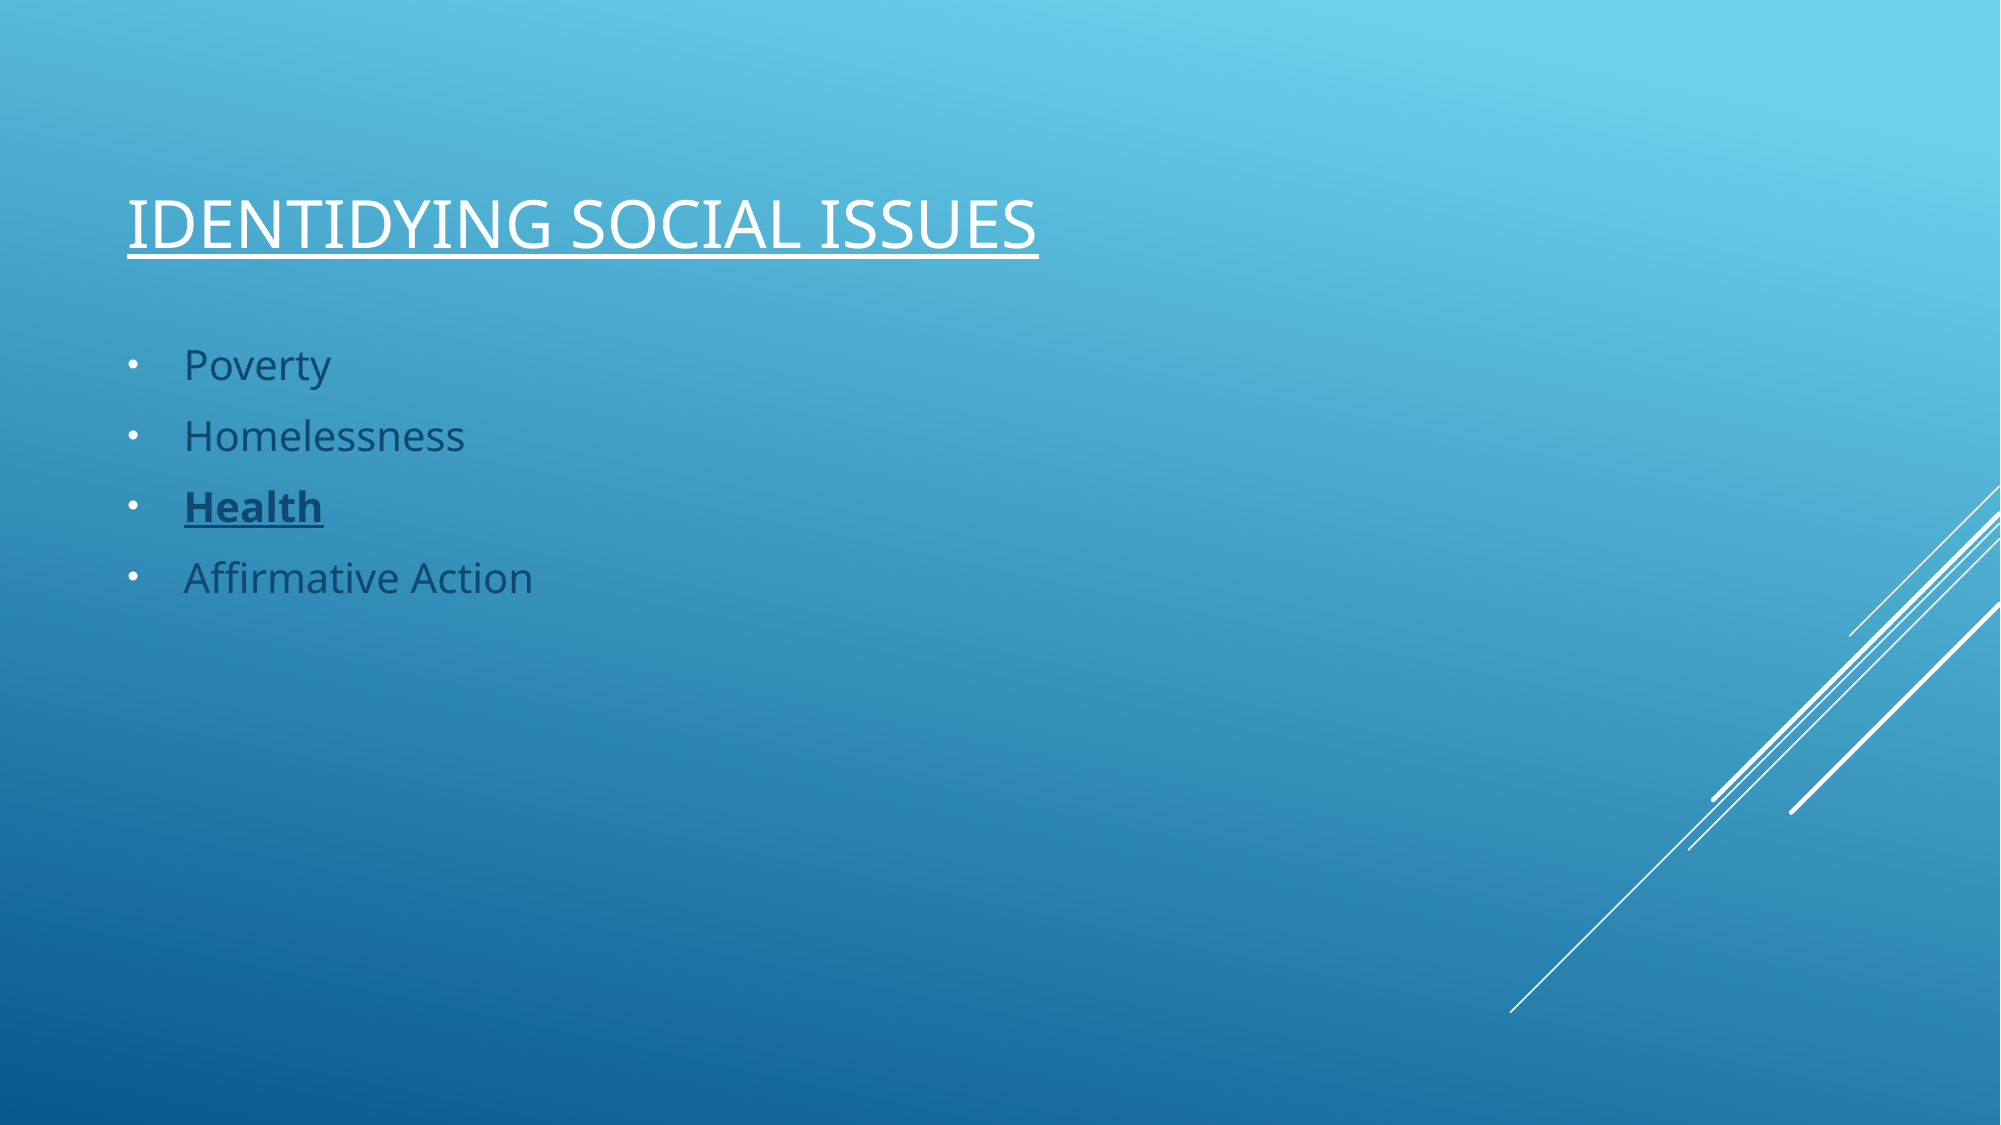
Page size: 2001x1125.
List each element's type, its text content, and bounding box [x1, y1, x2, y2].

title Identidying social issues [112, 112, 1966, 332]
list Poverty Homelessness Health Affirmative Action [112, 331, 1697, 984]
